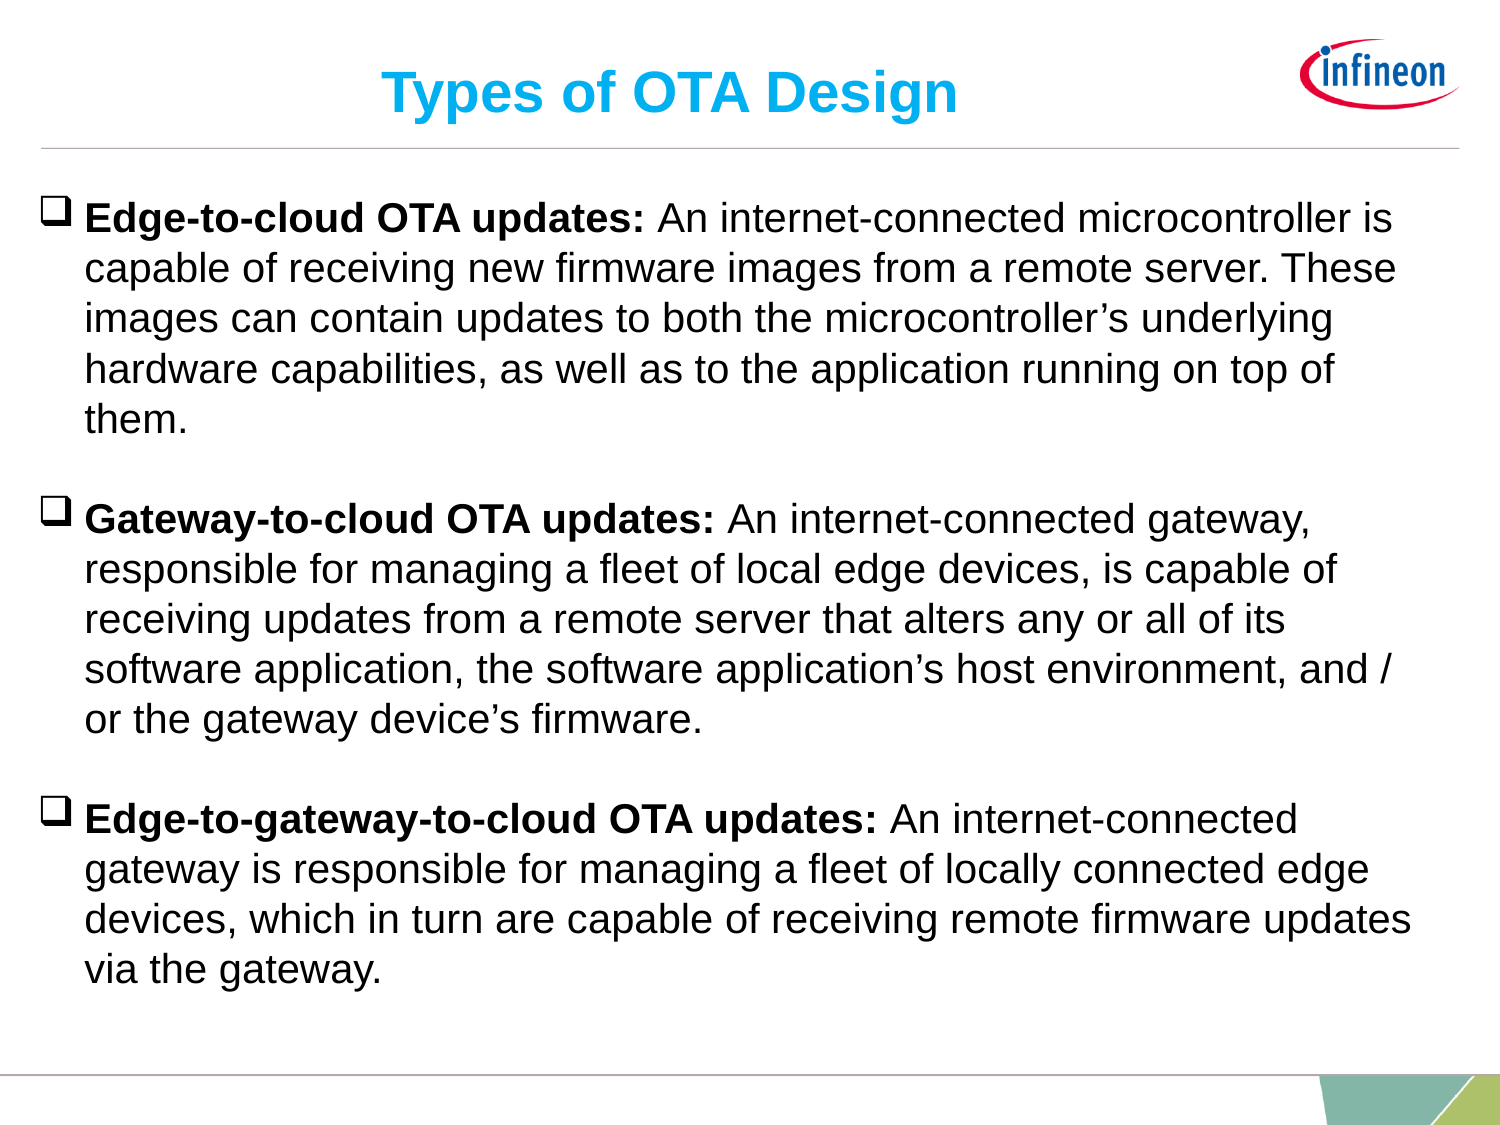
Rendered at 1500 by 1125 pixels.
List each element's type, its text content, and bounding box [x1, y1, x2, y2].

picture [0, 1074, 1500, 1125]
title Types of OTA Design [63, 37, 1279, 127]
picture [0, 0, 1500, 149]
text_box Edge-to-cloud OTA updates: An internet-connected microcontroller is capable of receiving new firmware images from a remote server. These images can contain updates to both the microcontroller’s underlying hardware capabilities, as well as to the application running on top of them. Gateway-to-cloud OTA updates: An internet-connected gateway, responsible for managing a fleet of local edge devices, is capable of receiving updates from a remote server that alters any or all of its software application, the software application’s host environment, and / or the gateway device’s firmware. Edge-to-gateway-to-cloud OTA updates: An internet-connected gateway is responsible for managing a fleet of locally connected edge devices, which in turn are capable of receiving remote firmware updates via the gateway. [37, 191, 1425, 992]
